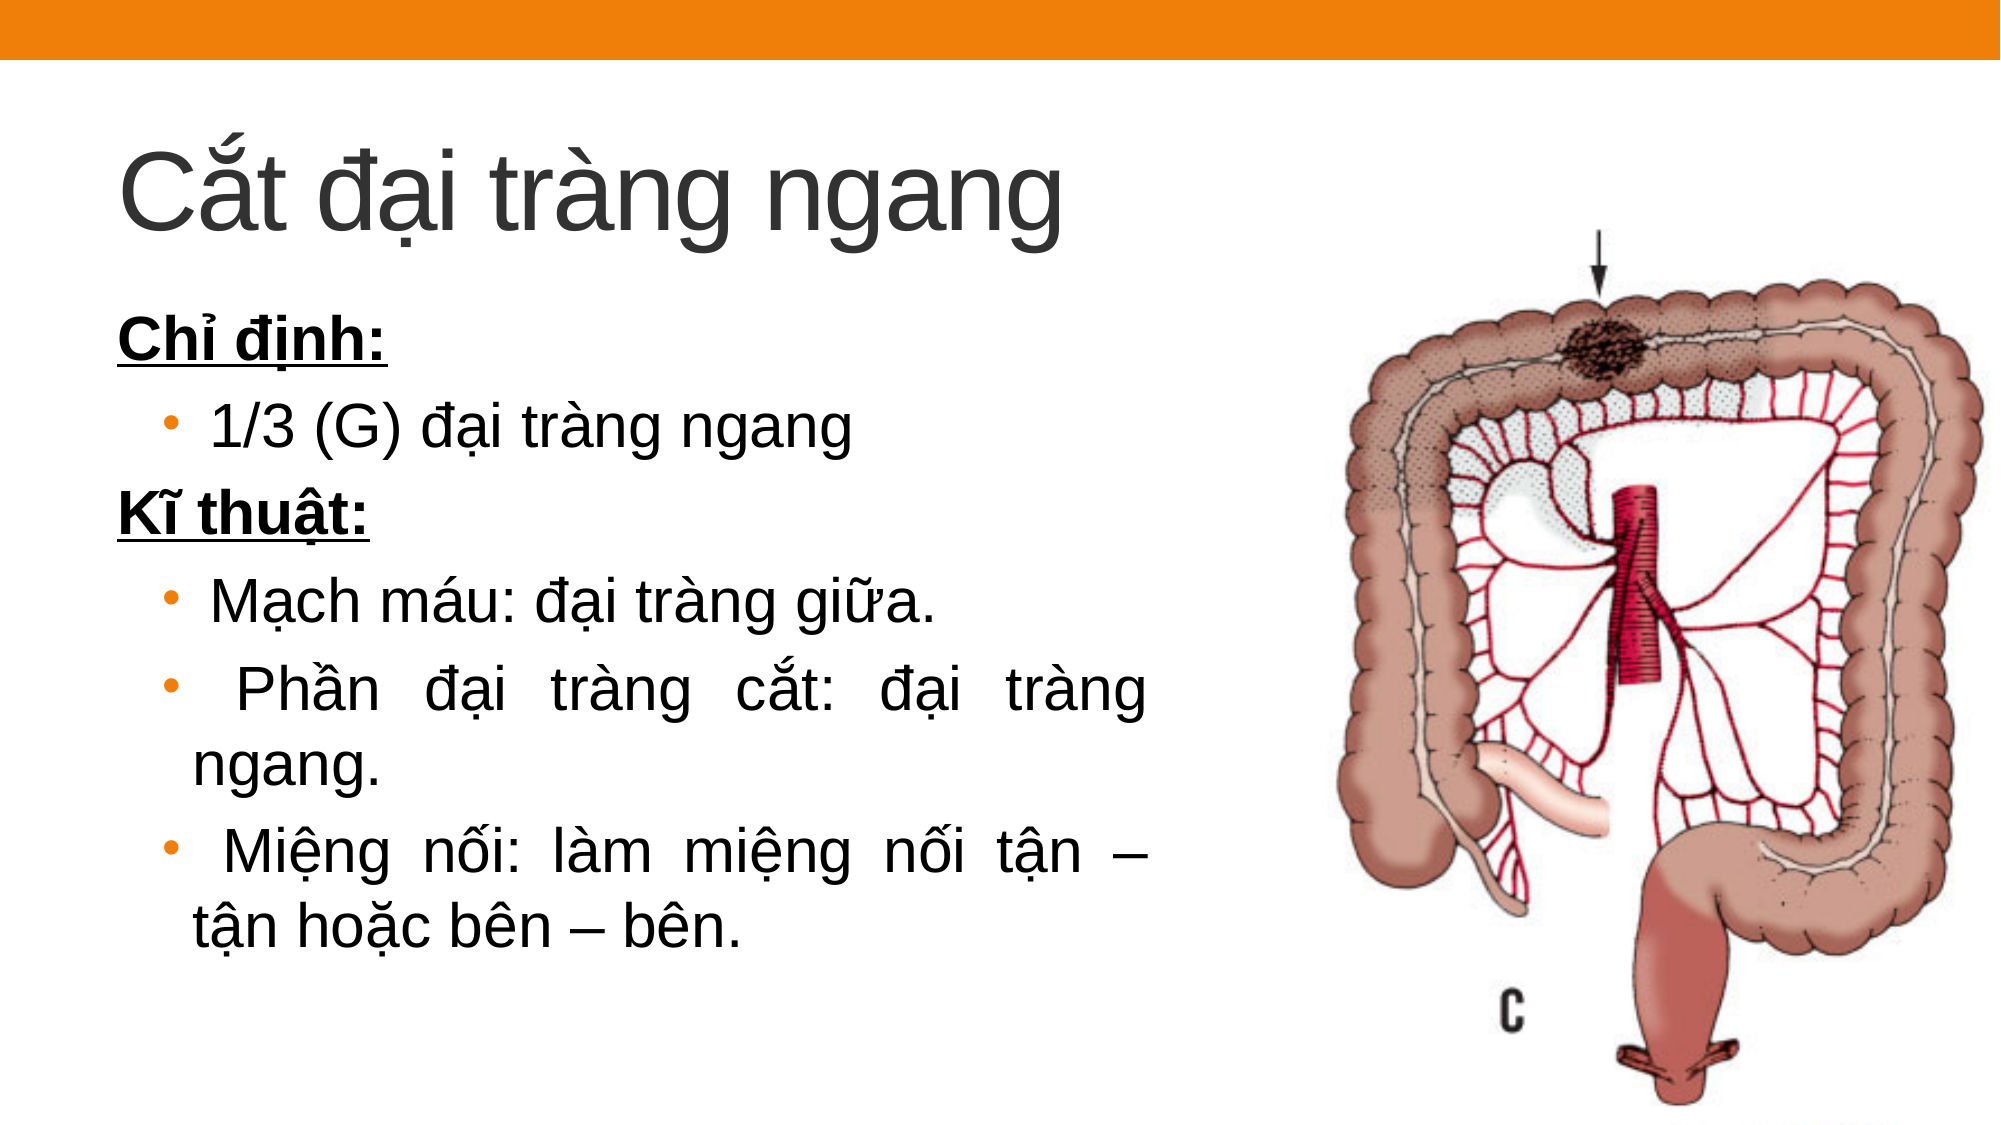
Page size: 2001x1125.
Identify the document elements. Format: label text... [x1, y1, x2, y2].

title Cắt đại tràng ngang [102, 80, 1565, 291]
list Chỉ định: 1/3 (G) đại tràng ngang Kĩ thuật: Mạch máu: đại tràng giữa. Phần đại tràng cắt: đại tràng ngang. Miệng nối: làm miệng nối tận – tận hoặc bên – bên. [102, 290, 1165, 1125]
picture [1326, 214, 2000, 1125]
